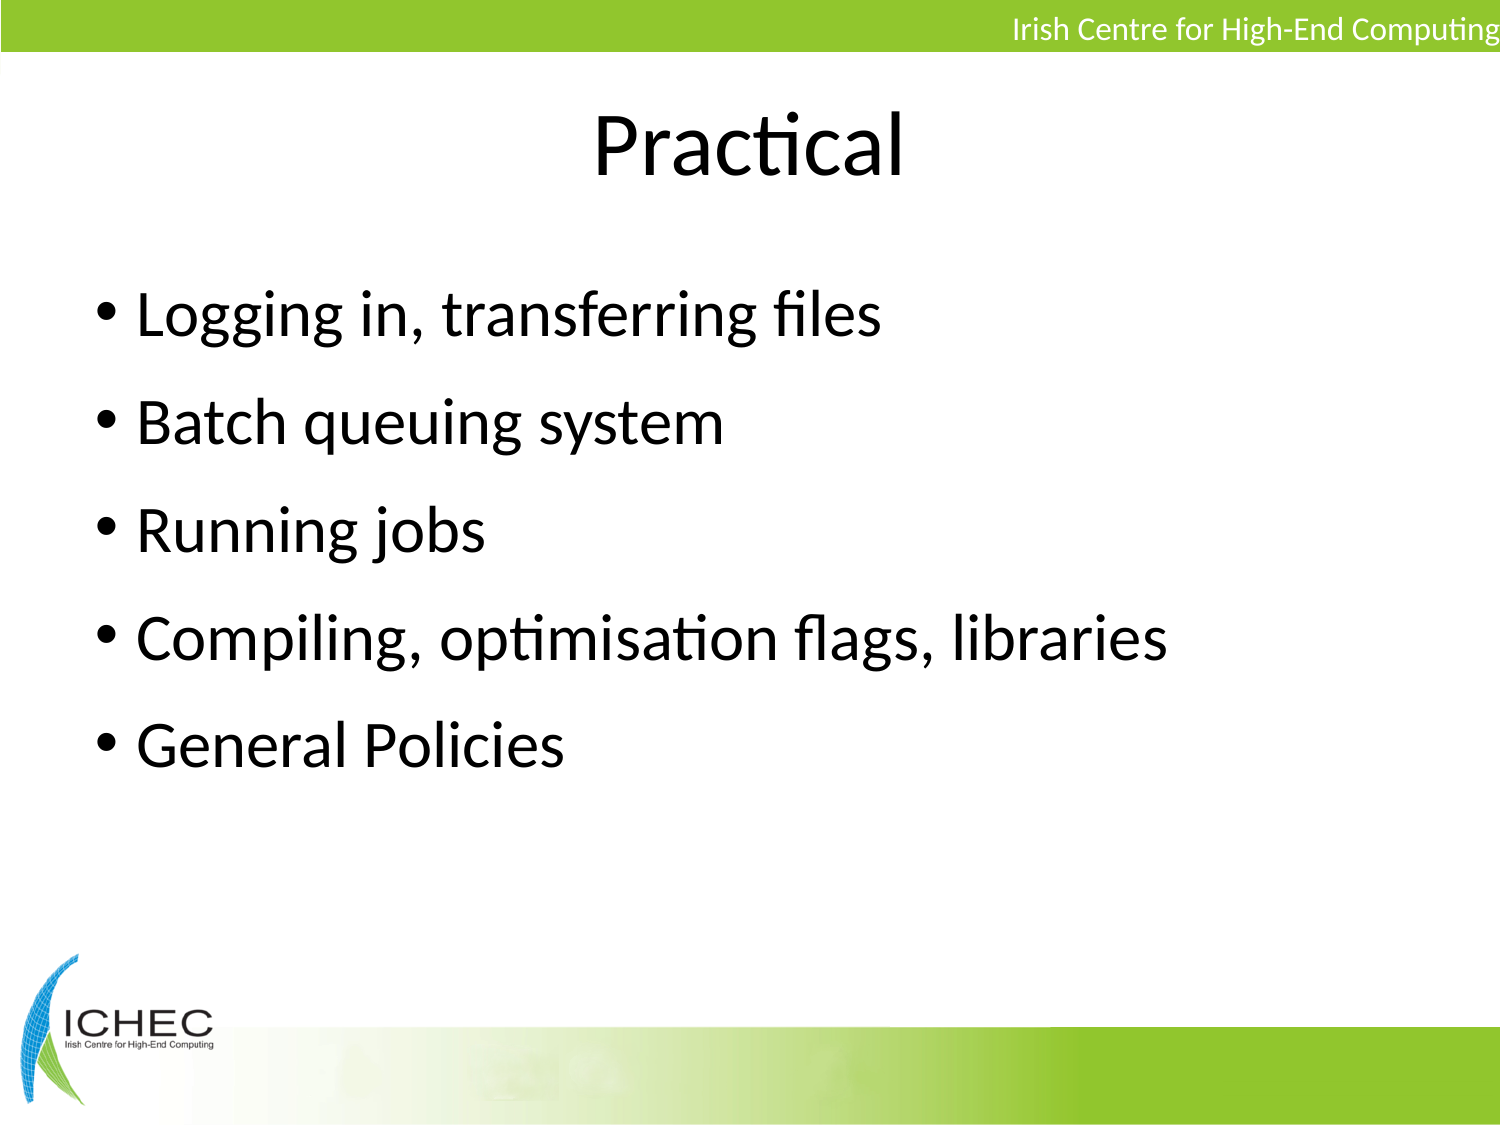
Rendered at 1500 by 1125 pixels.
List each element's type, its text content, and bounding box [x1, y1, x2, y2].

list Logging in, transferring files Batch queuing system Running jobs Compiling, optimisation flags, libraries General Policies [75, 262, 1425, 1005]
picture [0, 0, 1500, 1125]
title Practical [75, 45, 1425, 233]
